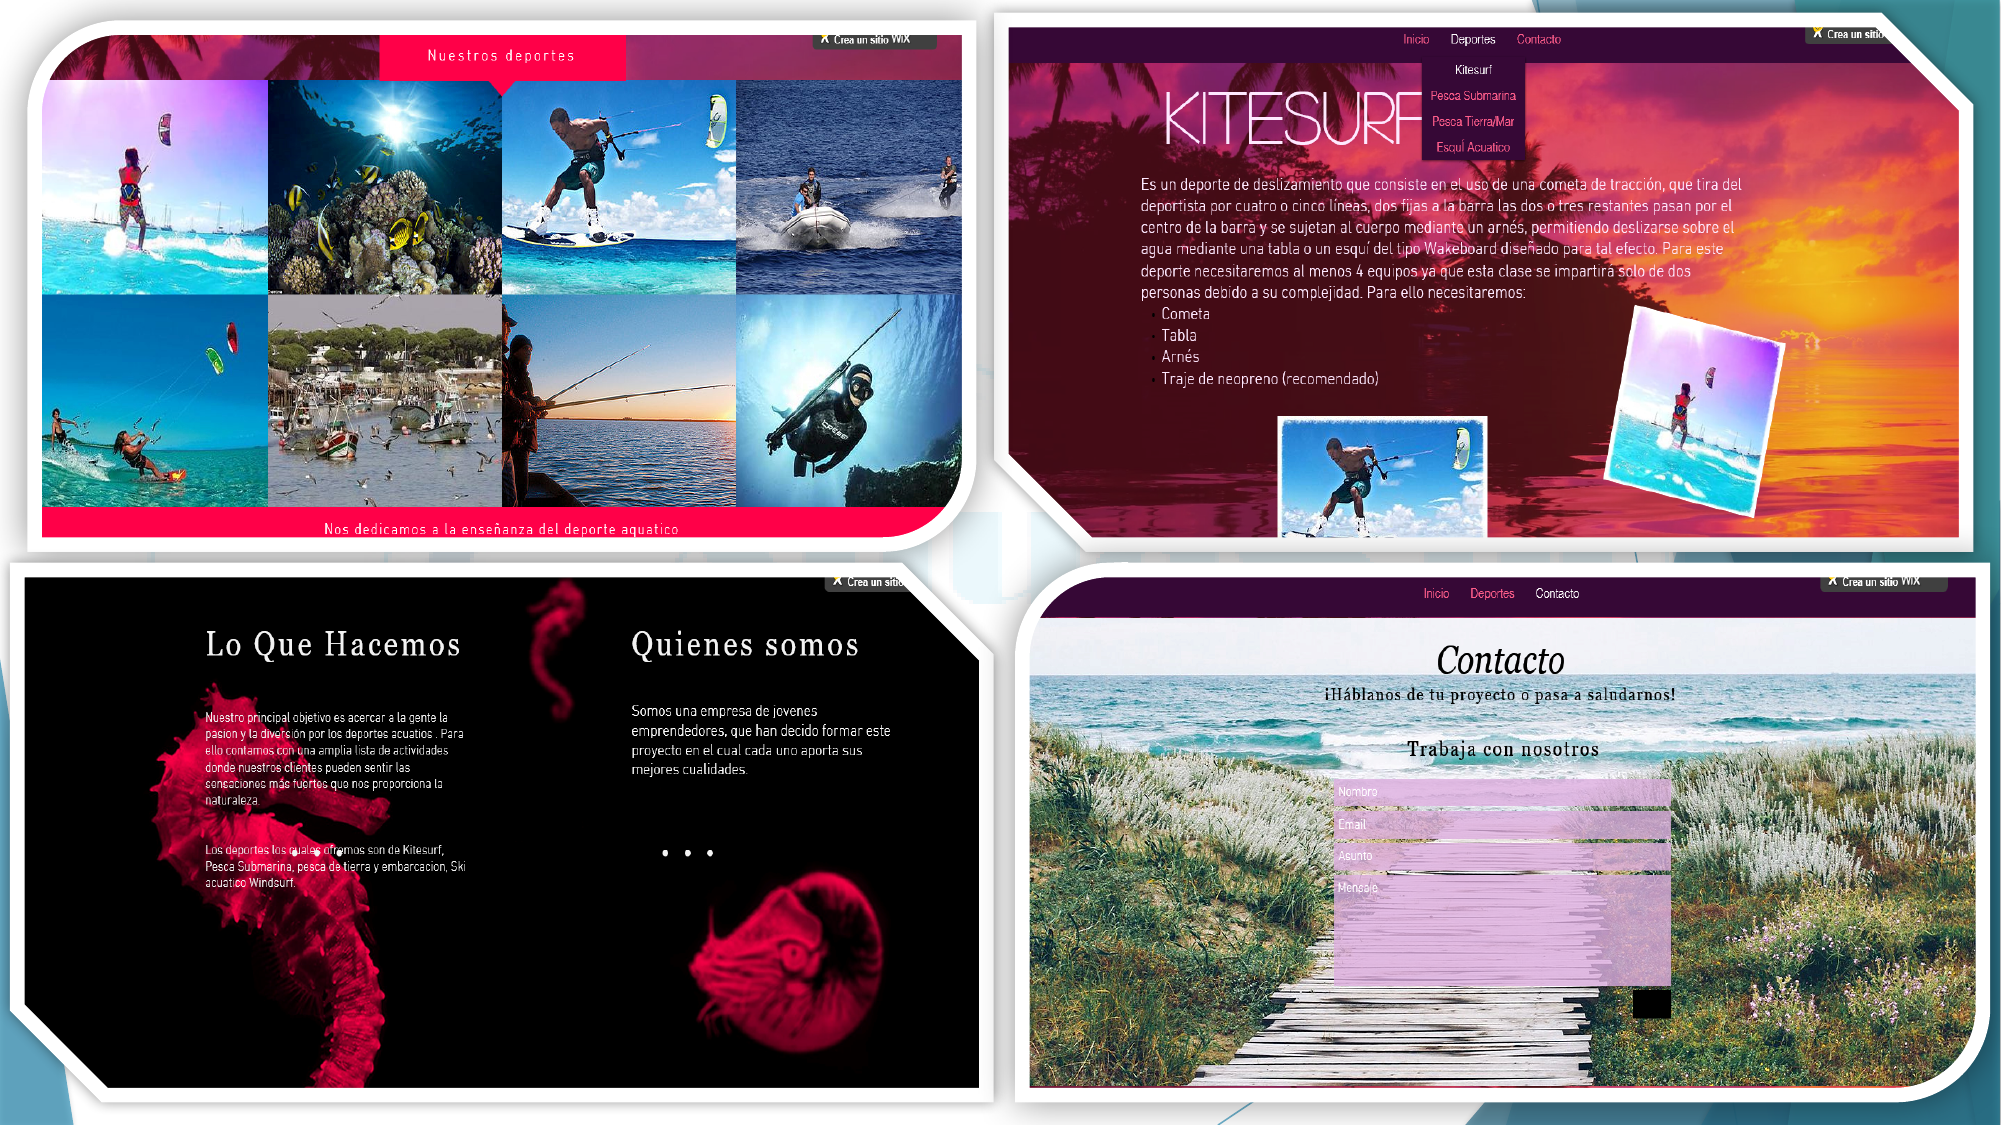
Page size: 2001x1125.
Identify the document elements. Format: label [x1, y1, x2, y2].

picture [16, 569, 987, 1096]
picture [1000, 19, 1967, 546]
picture [1021, 569, 1984, 1096]
picture [34, 27, 970, 546]
